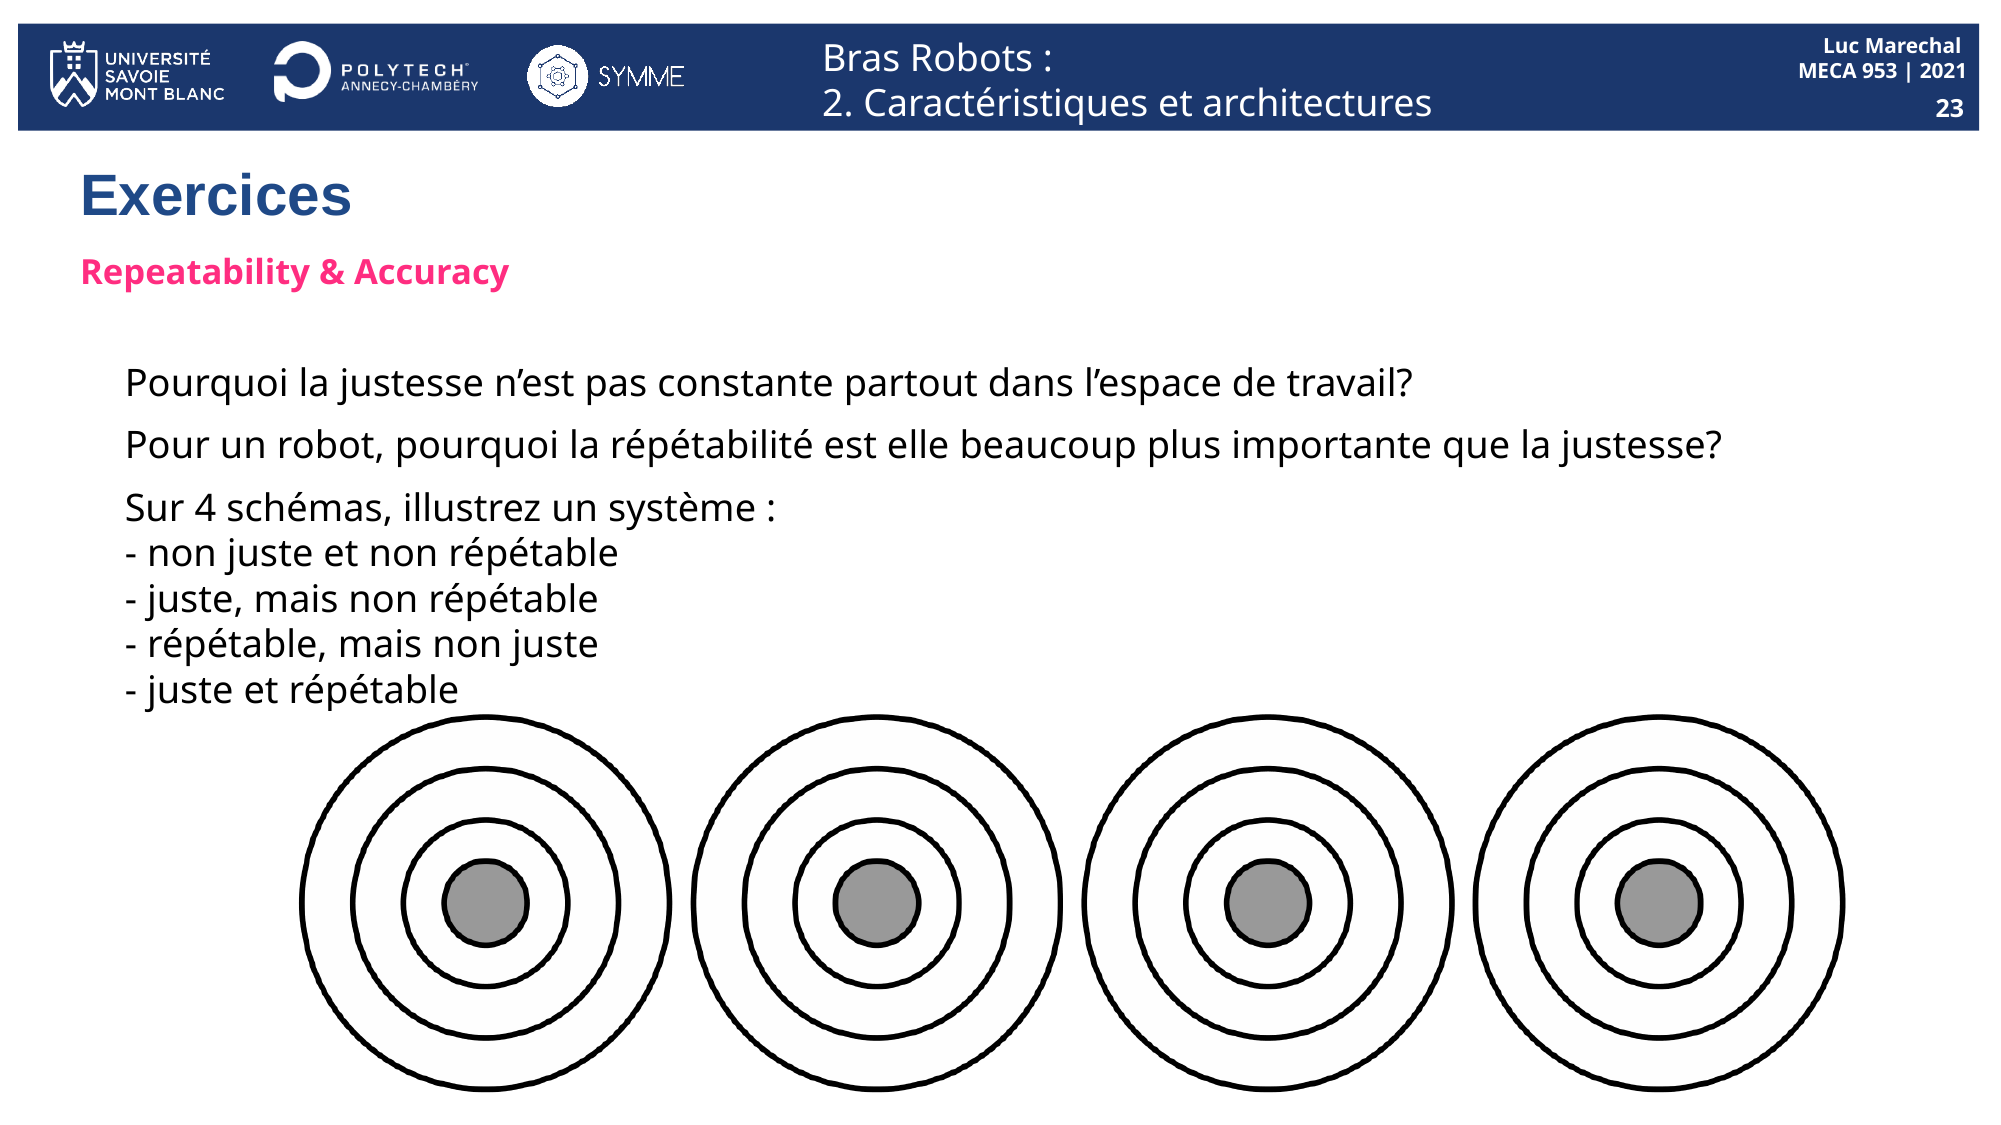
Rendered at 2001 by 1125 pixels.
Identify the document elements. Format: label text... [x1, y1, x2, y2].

picture [274, 41, 478, 102]
text_box Repeatability & Accuracy [65, 247, 603, 326]
list Pourquoi la justesse n’est pas constante partout dans l’espace de travail? Pour un robot, pourquoi la répétabilité est elle beaucoup plus importante que la justesse? Sur 4 schémas, illustrez un système : - non juste et non répétable - juste, mais non répétable - répétable, mais non juste - juste et répétable [109, 333, 1886, 726]
picture [50, 41, 224, 107]
slide_number 23 [1804, 79, 1980, 140]
picture [293, 711, 1856, 1098]
title Exercices [65, 154, 1791, 239]
picture [527, 45, 684, 107]
